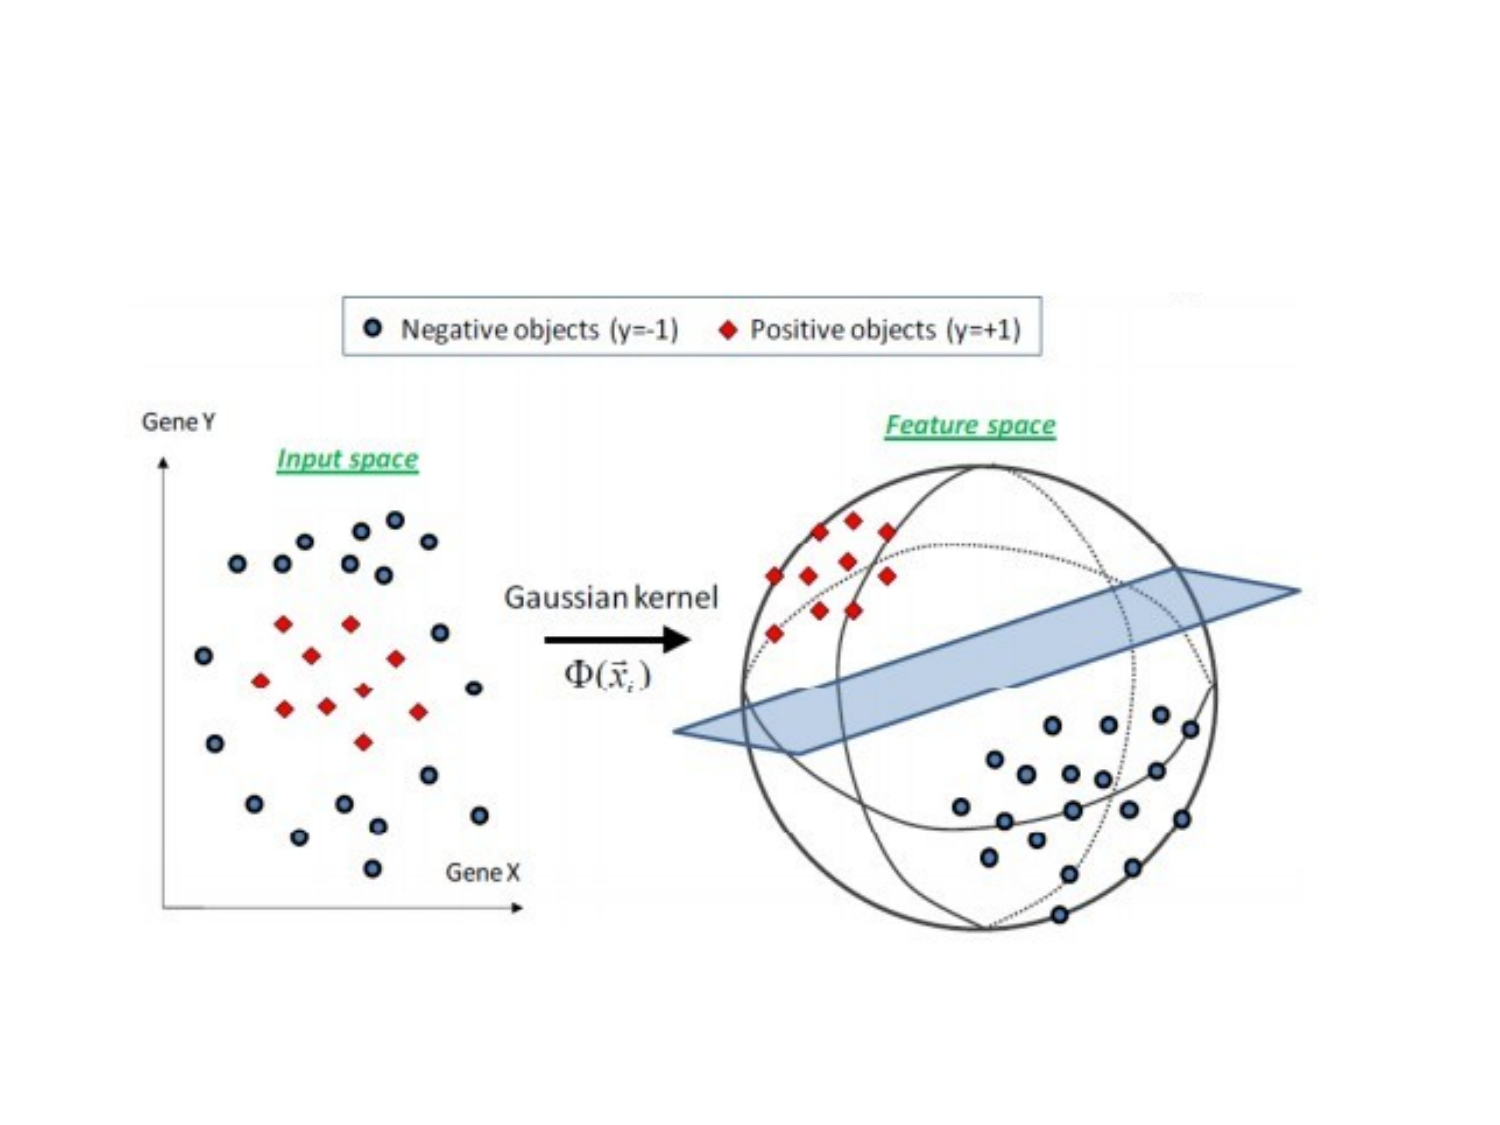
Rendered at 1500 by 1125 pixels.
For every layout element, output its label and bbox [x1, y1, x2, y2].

picture [93, 292, 1321, 950]
